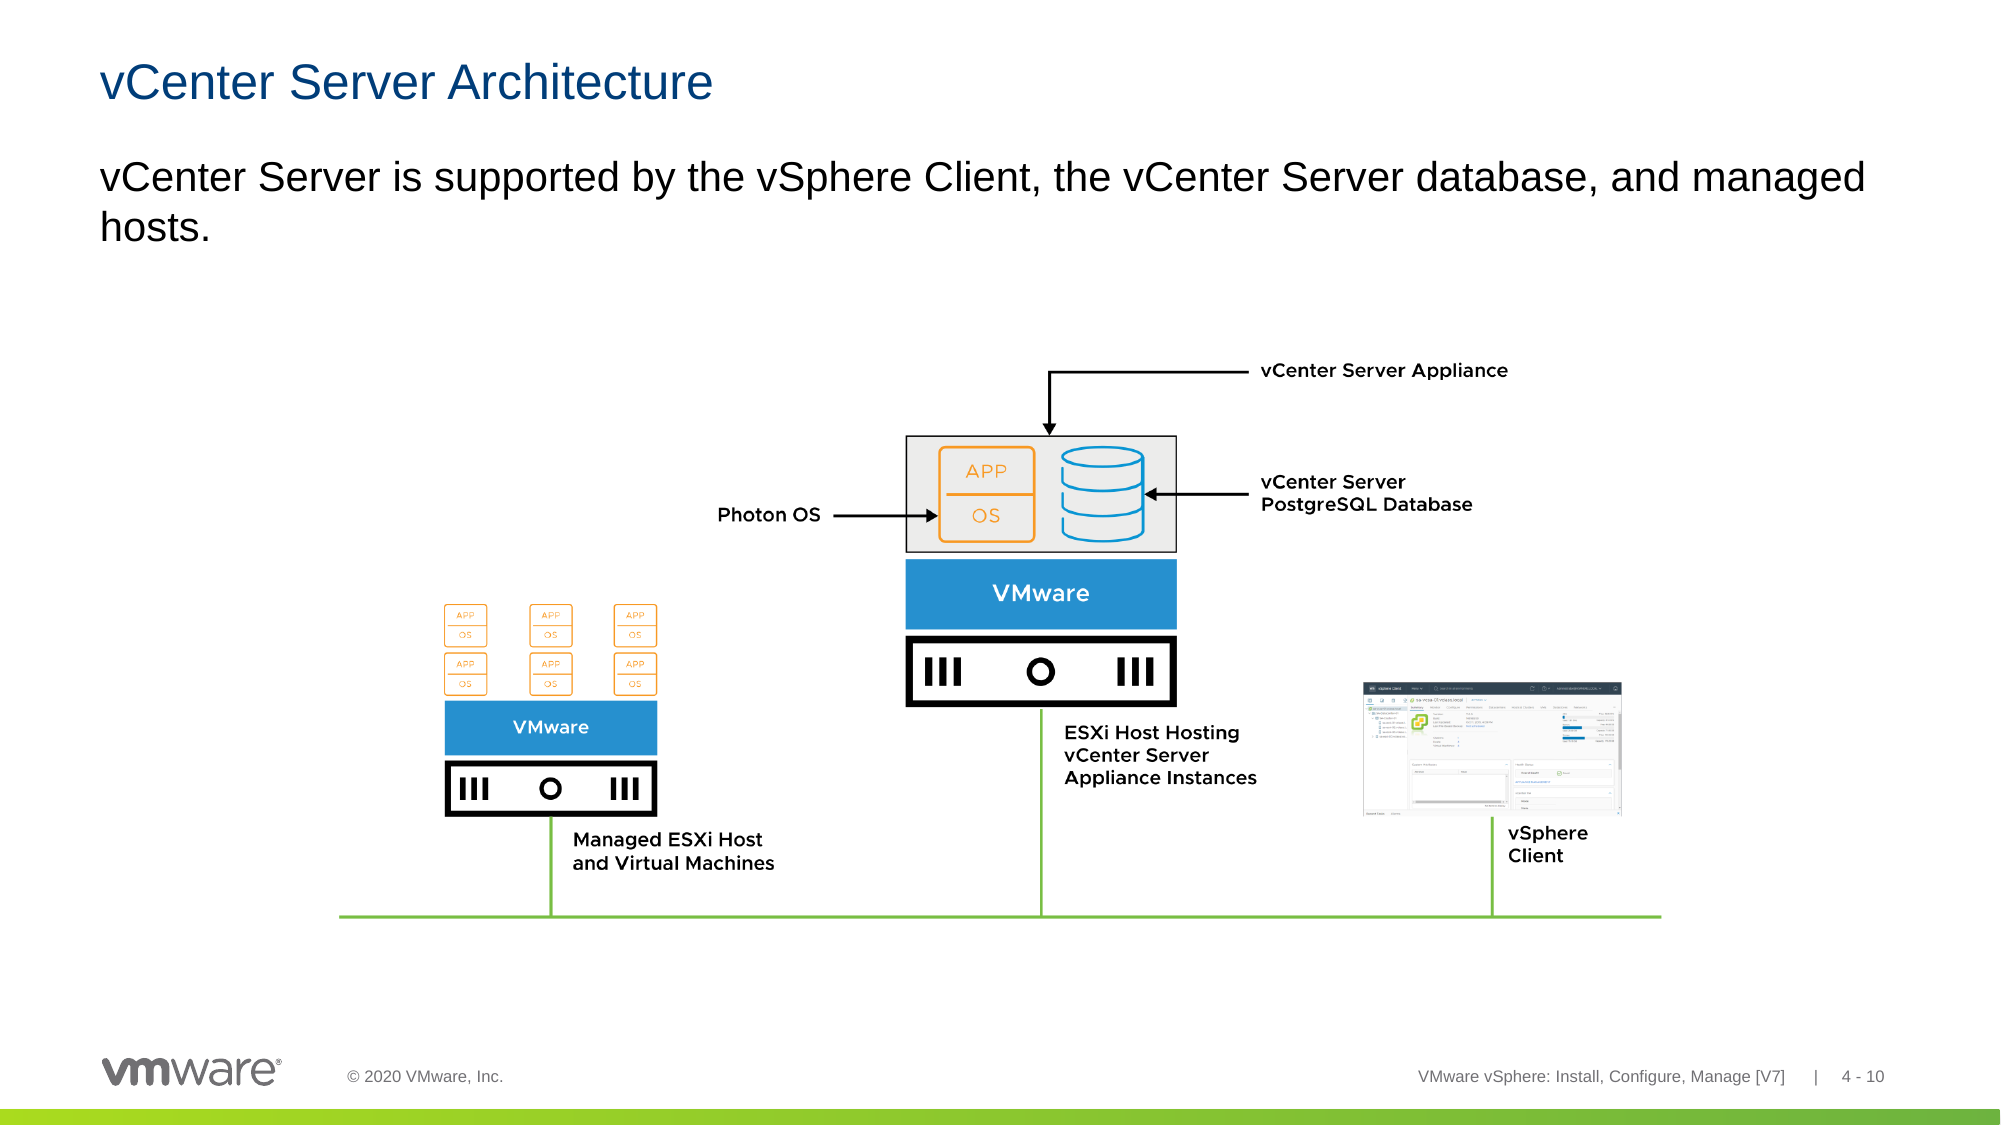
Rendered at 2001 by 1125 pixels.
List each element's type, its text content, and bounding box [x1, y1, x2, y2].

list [326, 259, 1674, 1020]
title vCenter Server Architecture [99, 54, 1900, 113]
footer VMware vSphere: Install, Configure, Manage [V7] | 4 - 10 [545, 1060, 1900, 1110]
list vCenter Server is supported by the vSphere Client, the vCenter Server database, and managed hosts. [99, 149, 1900, 247]
